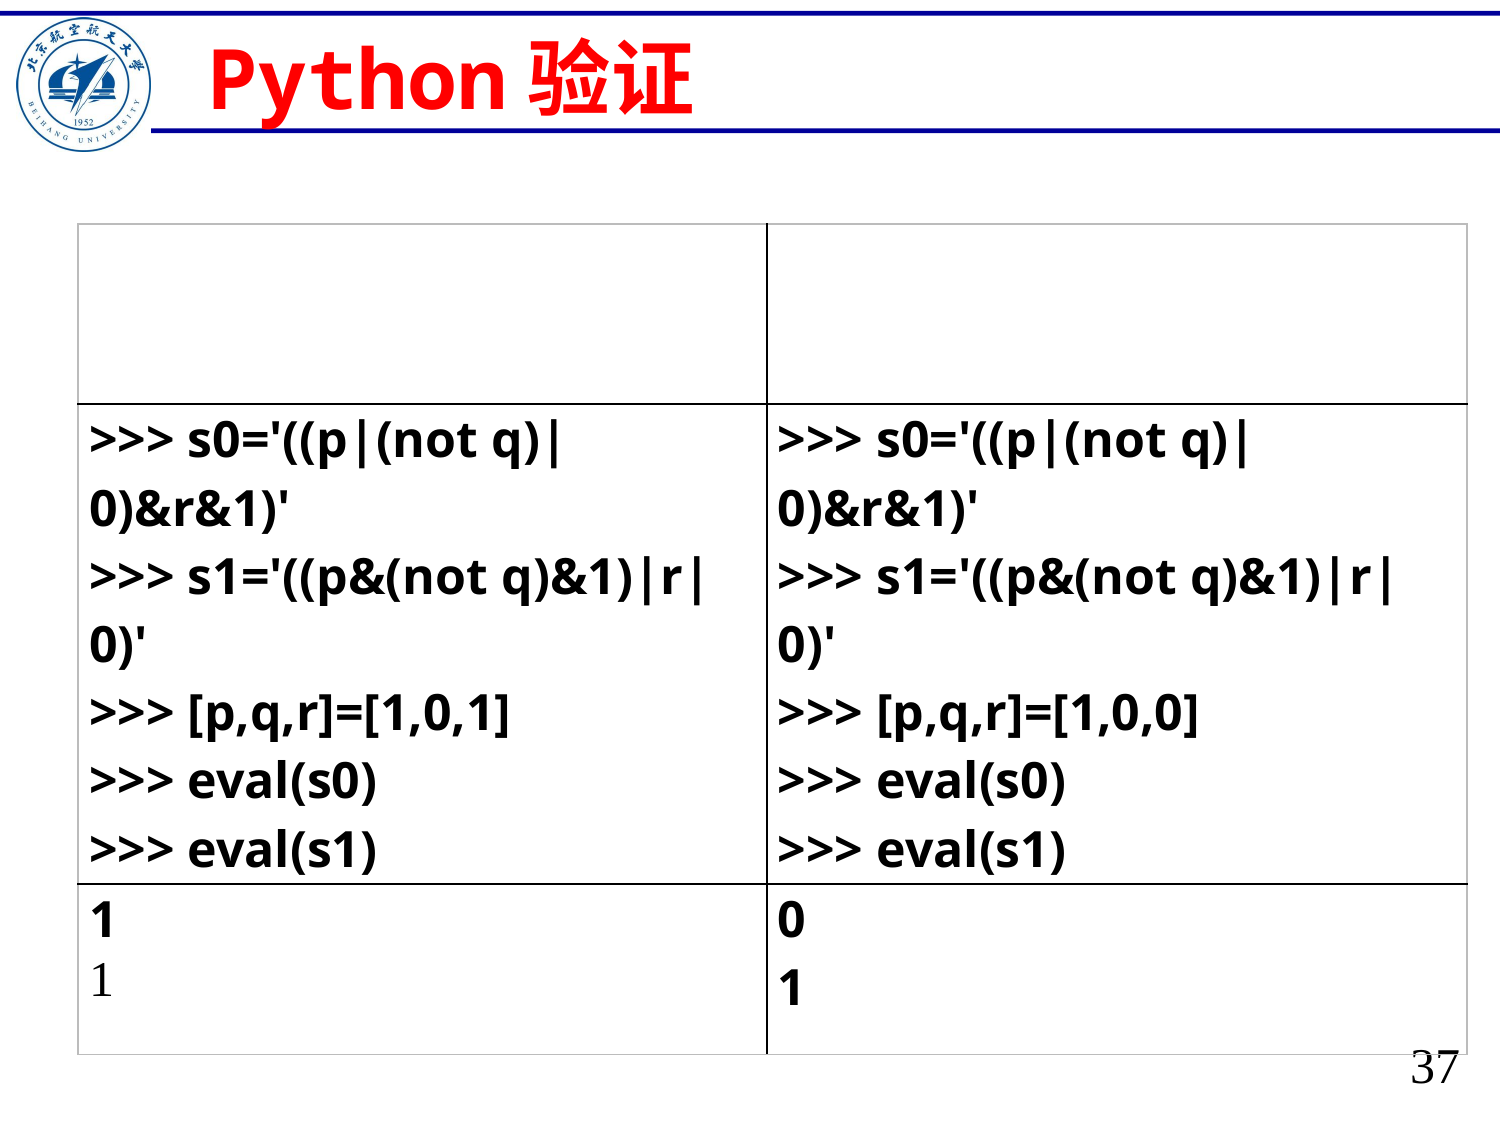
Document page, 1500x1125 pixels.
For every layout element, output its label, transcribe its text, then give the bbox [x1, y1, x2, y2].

picture [16, 17, 151, 152]
title Python验证 [192, 32, 1415, 120]
